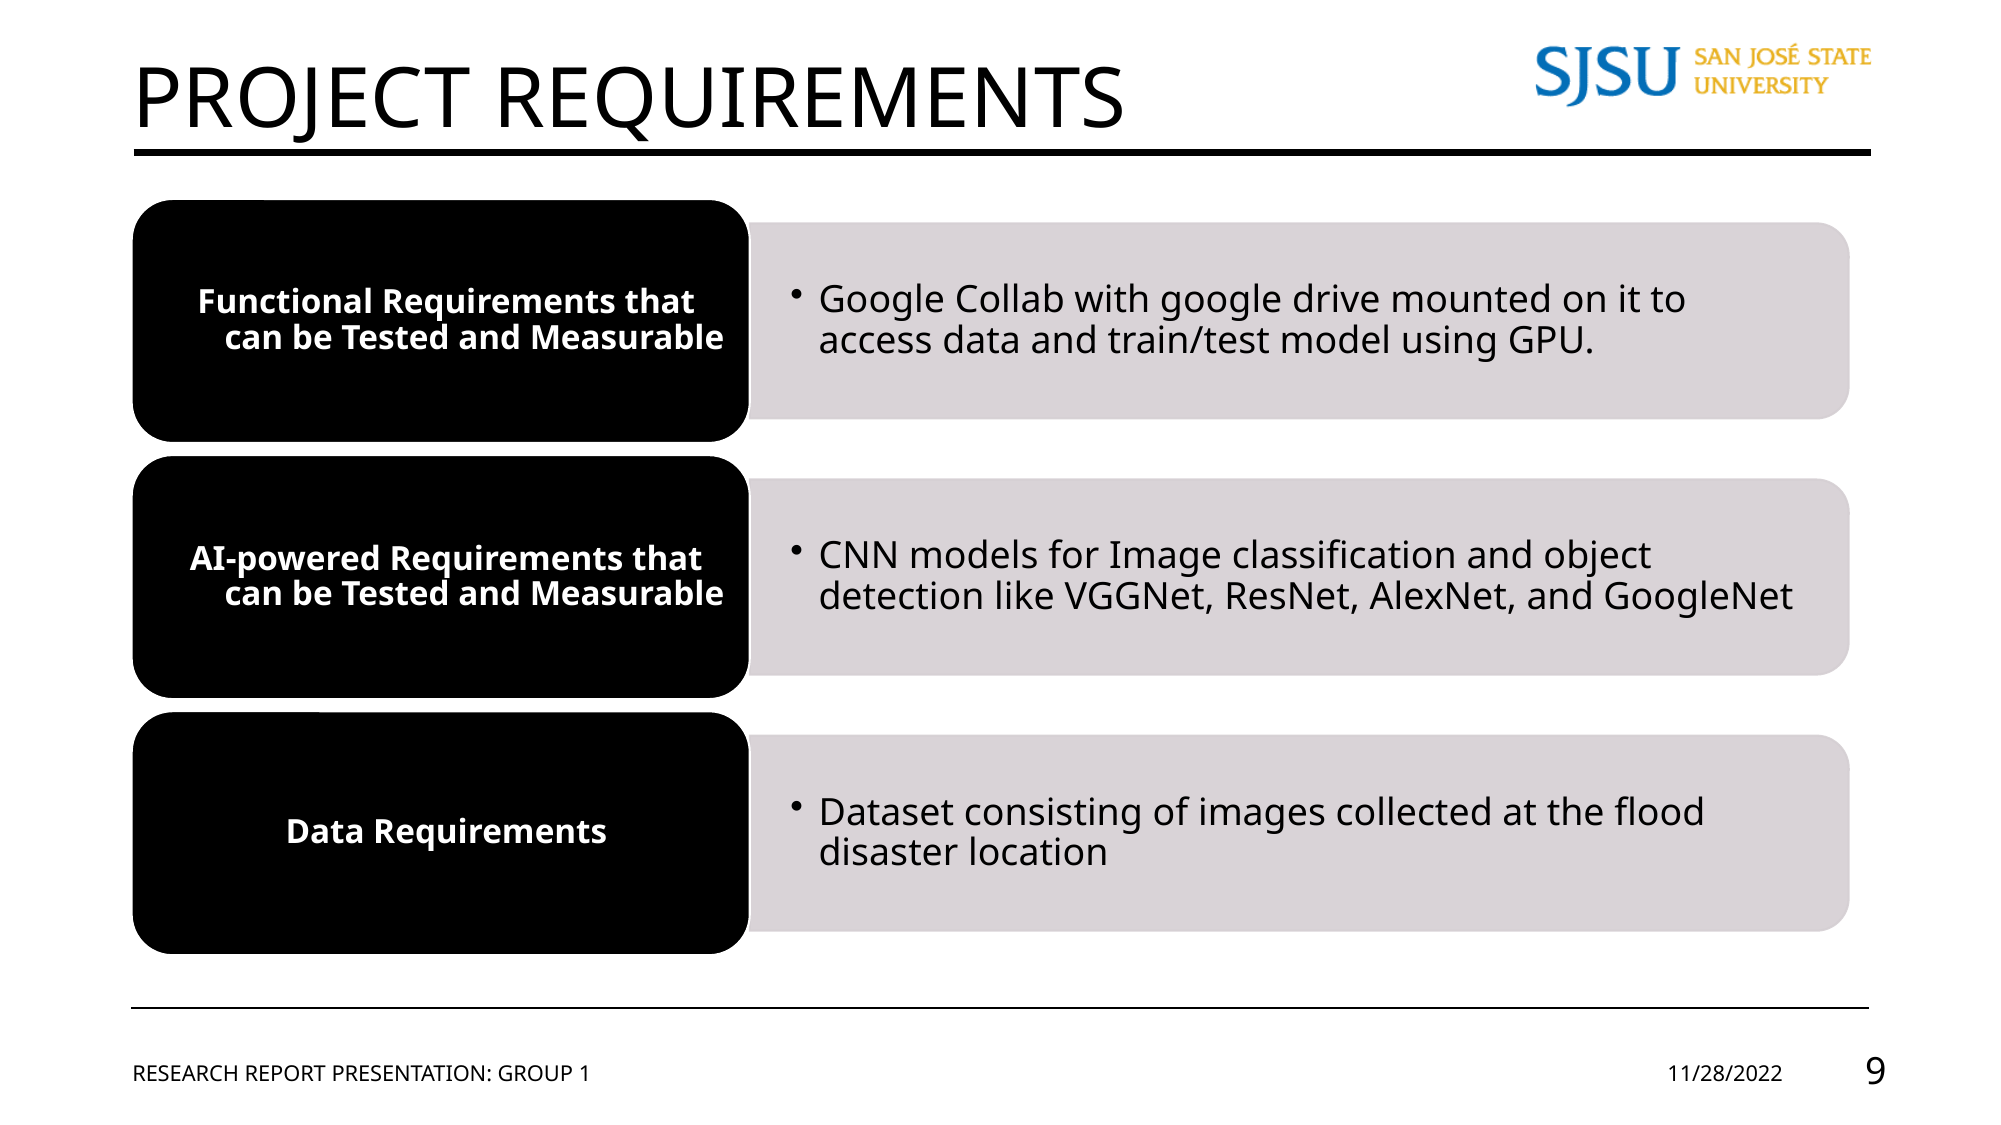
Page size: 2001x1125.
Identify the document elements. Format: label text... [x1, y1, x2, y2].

slide_number 9 [1791, 1042, 1902, 1103]
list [131, 198, 1849, 956]
title PROJECT Requirements [117, 36, 1872, 147]
footer RESEARCH REPORT PRESENTATION: GROUP 1 [117, 1042, 862, 1103]
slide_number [1372, 1042, 1791, 1103]
picture [1535, 7, 1872, 131]
